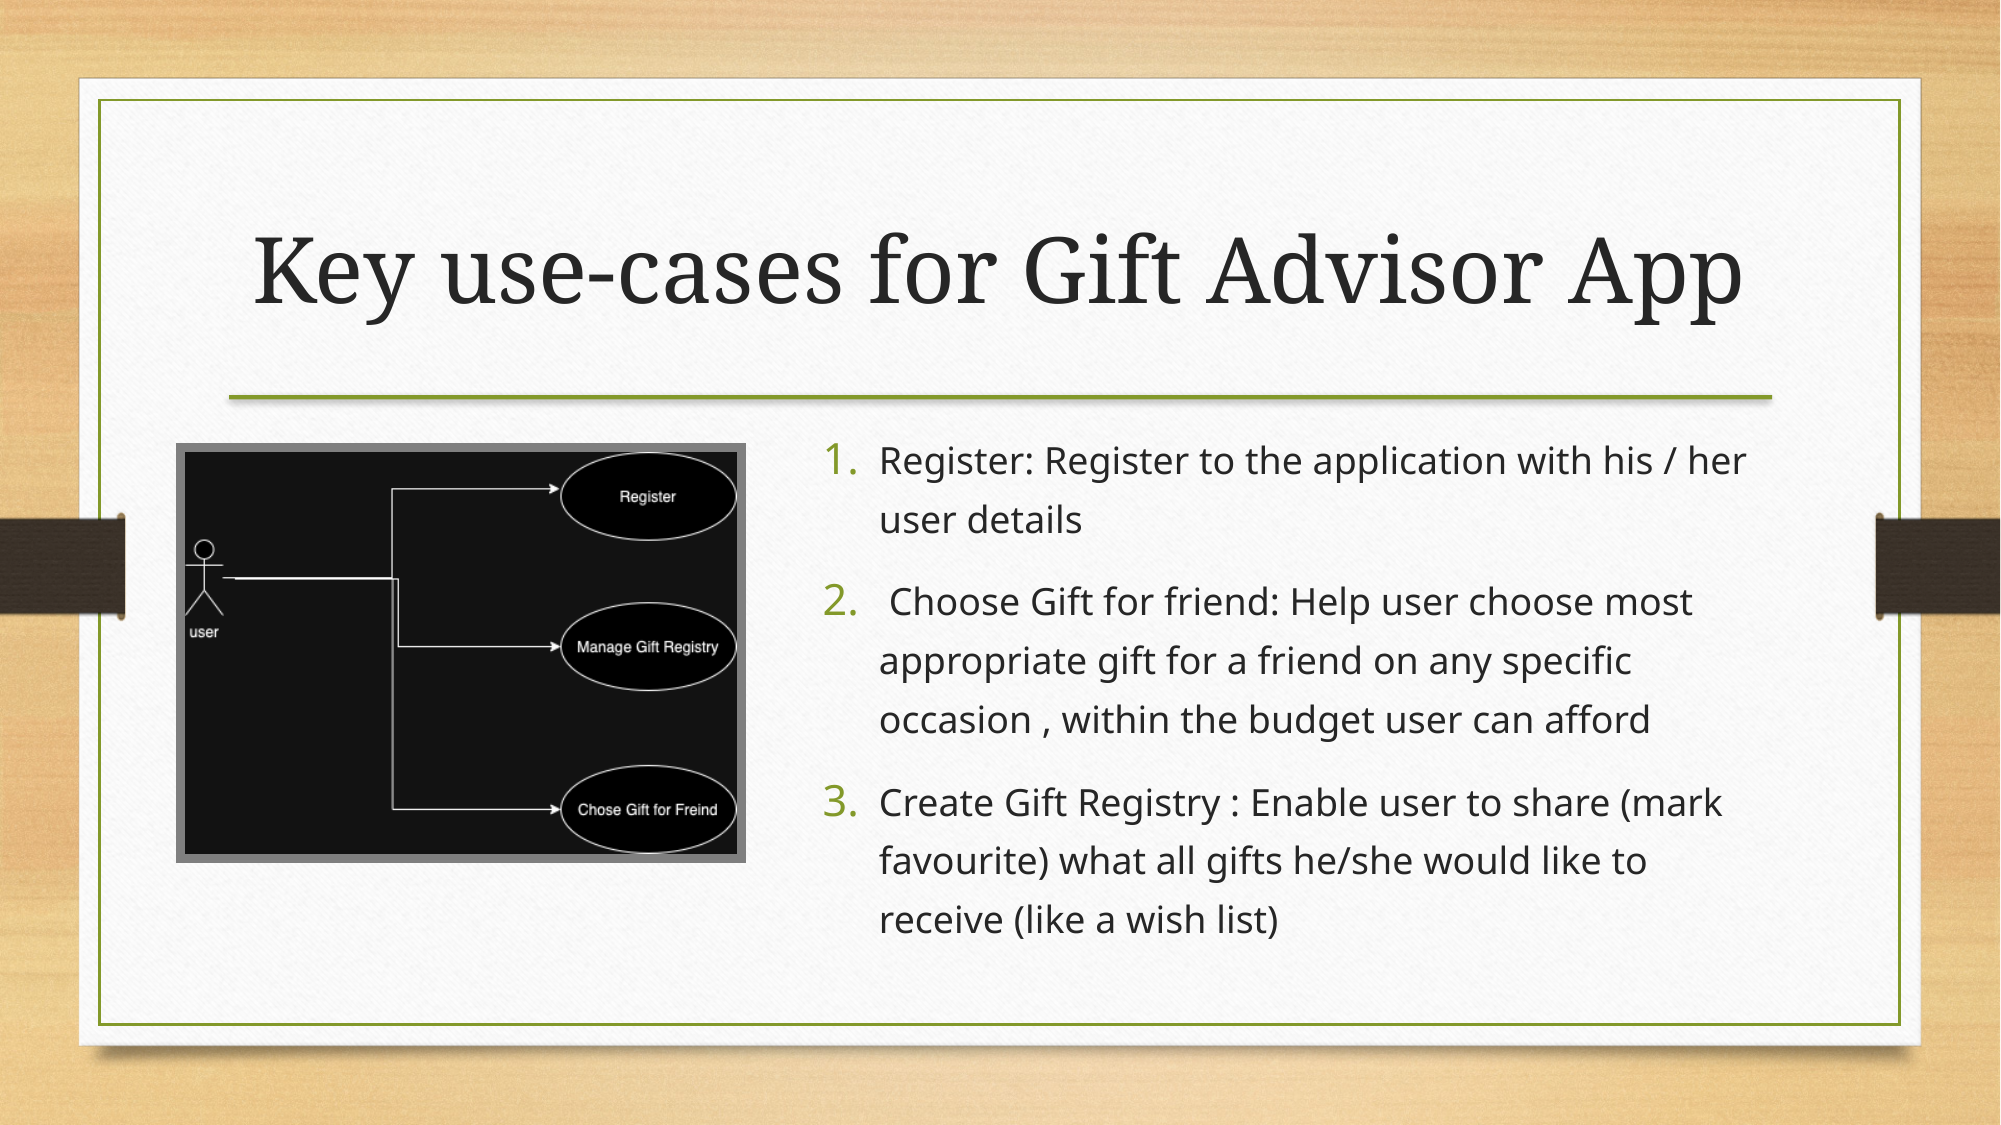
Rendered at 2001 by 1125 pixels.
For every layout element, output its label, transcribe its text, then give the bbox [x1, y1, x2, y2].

title Key use-cases for Gift Advisor App [212, 161, 1788, 375]
list Register: Register to the application with his / her user details Choose Gift for friend: Help user choose most appropriate gift for a friend on any specific occasion , within the budget user can afford Create Gift Registry : Enable user to share (mark favourite) what all gifts he/she would like to receive (like a wish list) [761, 419, 1788, 964]
picture [0, 0, 2001, 1125]
